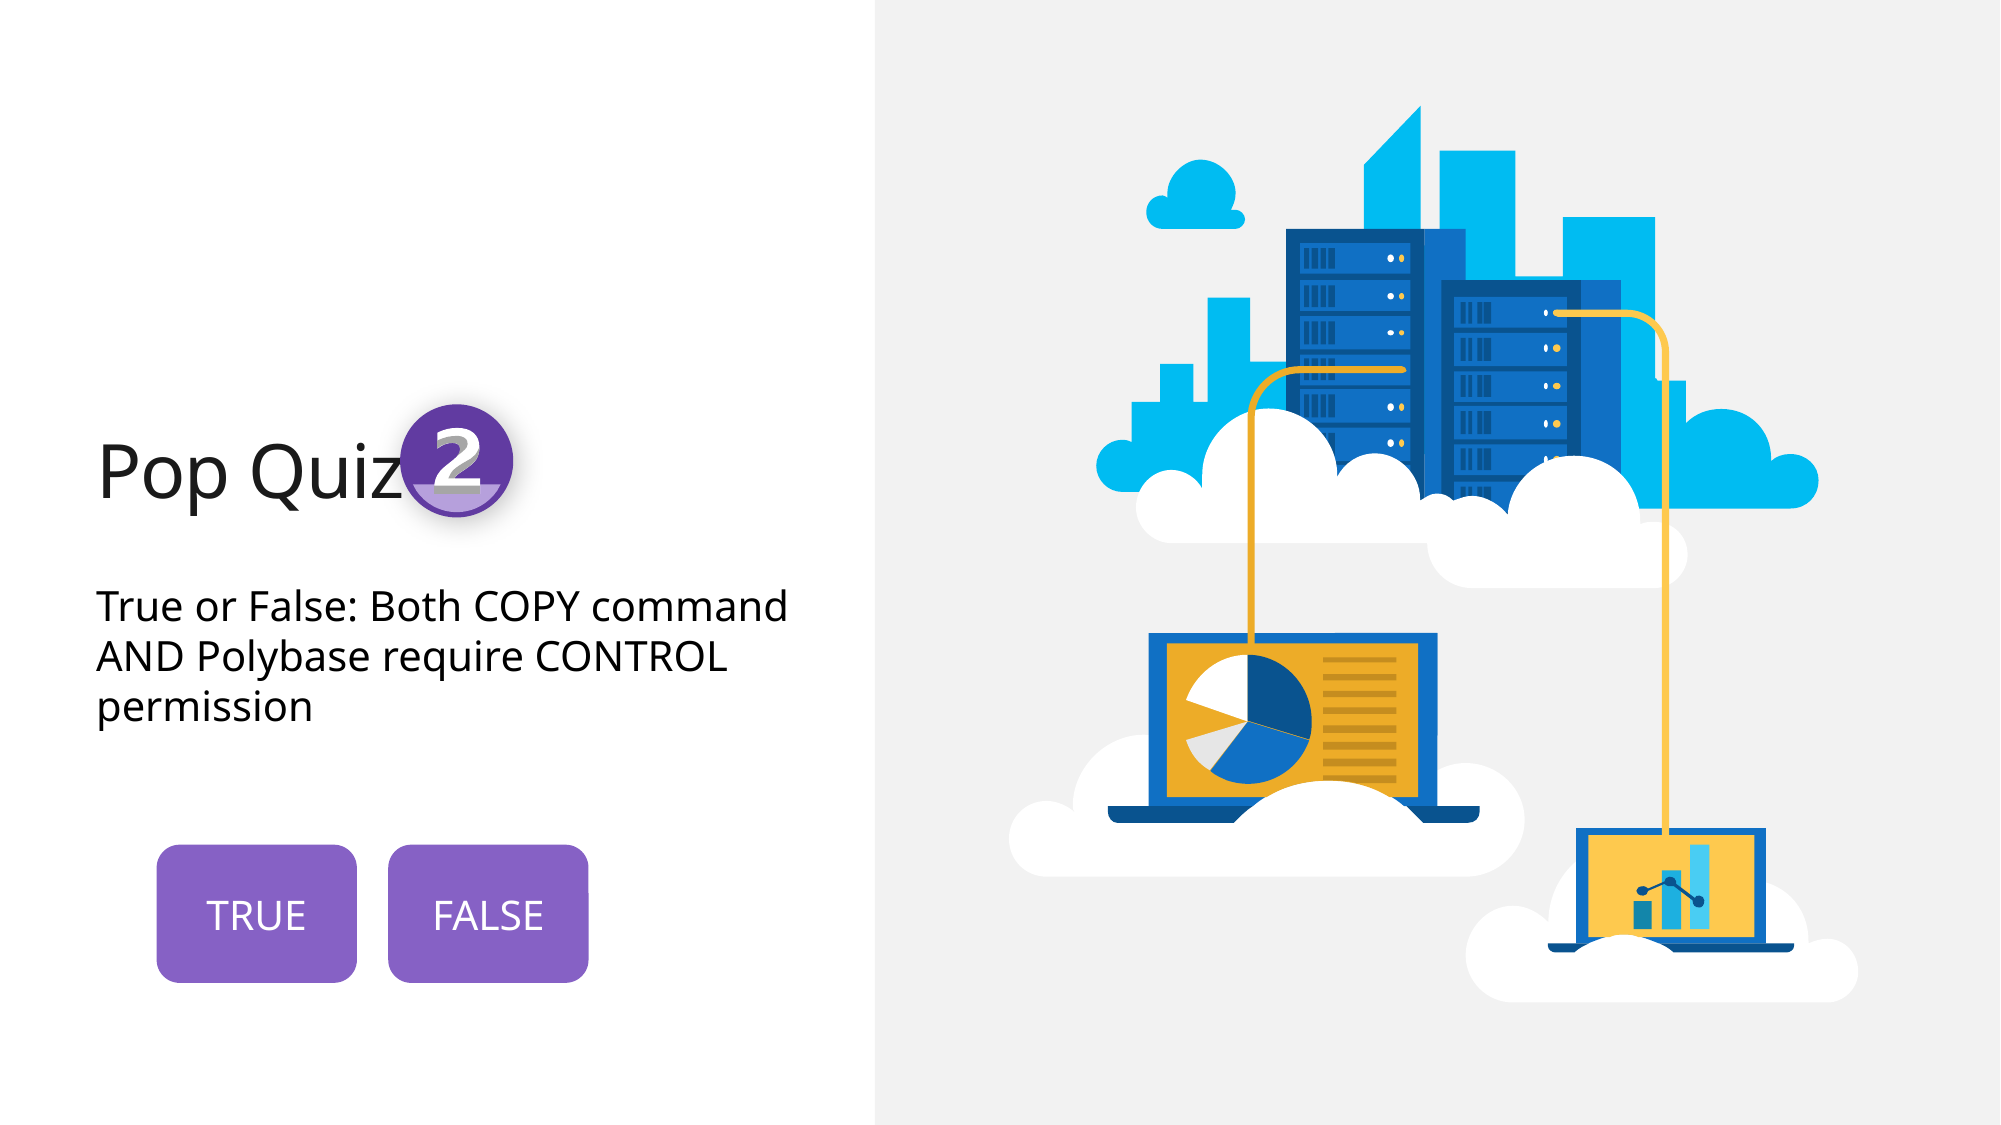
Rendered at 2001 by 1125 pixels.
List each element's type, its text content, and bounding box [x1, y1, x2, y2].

list True or False: Both COPY command AND Polybase require CONTROL permission [96, 579, 852, 681]
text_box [1008, 105, 1859, 1003]
text_box FALSE [387, 843, 590, 984]
text_box [412, 483, 502, 513]
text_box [432, 426, 482, 495]
text_box [400, 404, 514, 518]
text_box TRUE [155, 843, 358, 984]
table_cell Q [396, 423, 430, 515]
title Pop Quiz [96, 423, 408, 515]
